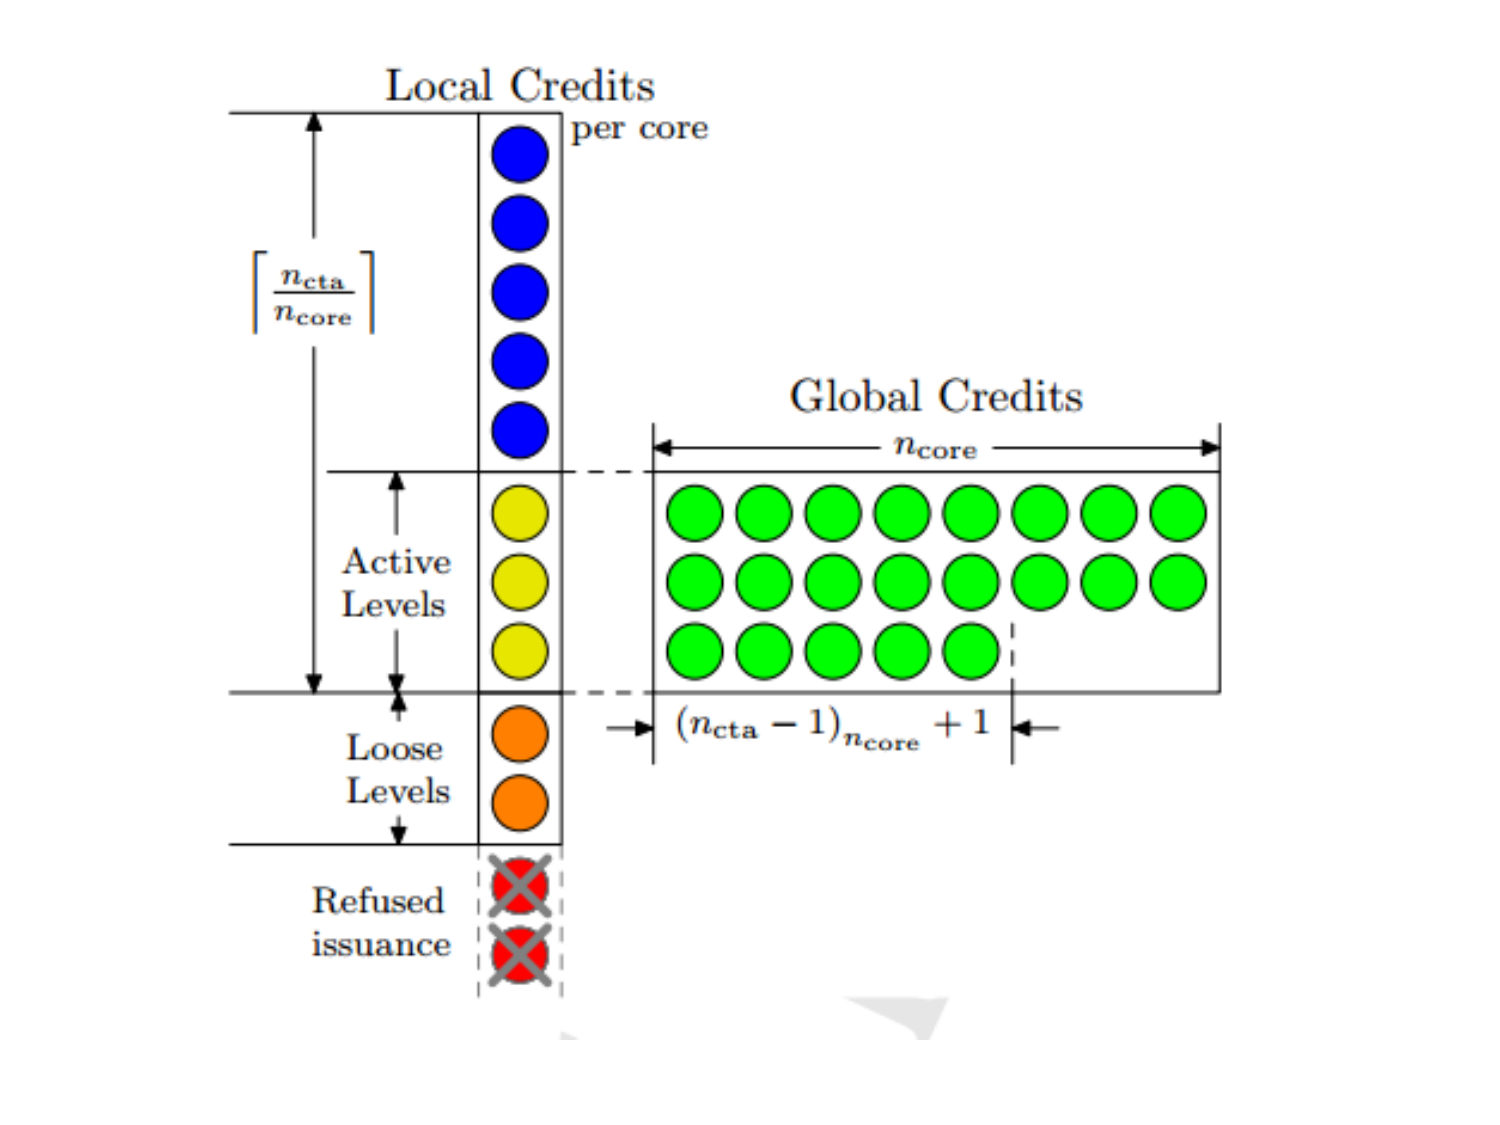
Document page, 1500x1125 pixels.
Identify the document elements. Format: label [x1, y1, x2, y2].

picture [167, 34, 1277, 1040]
